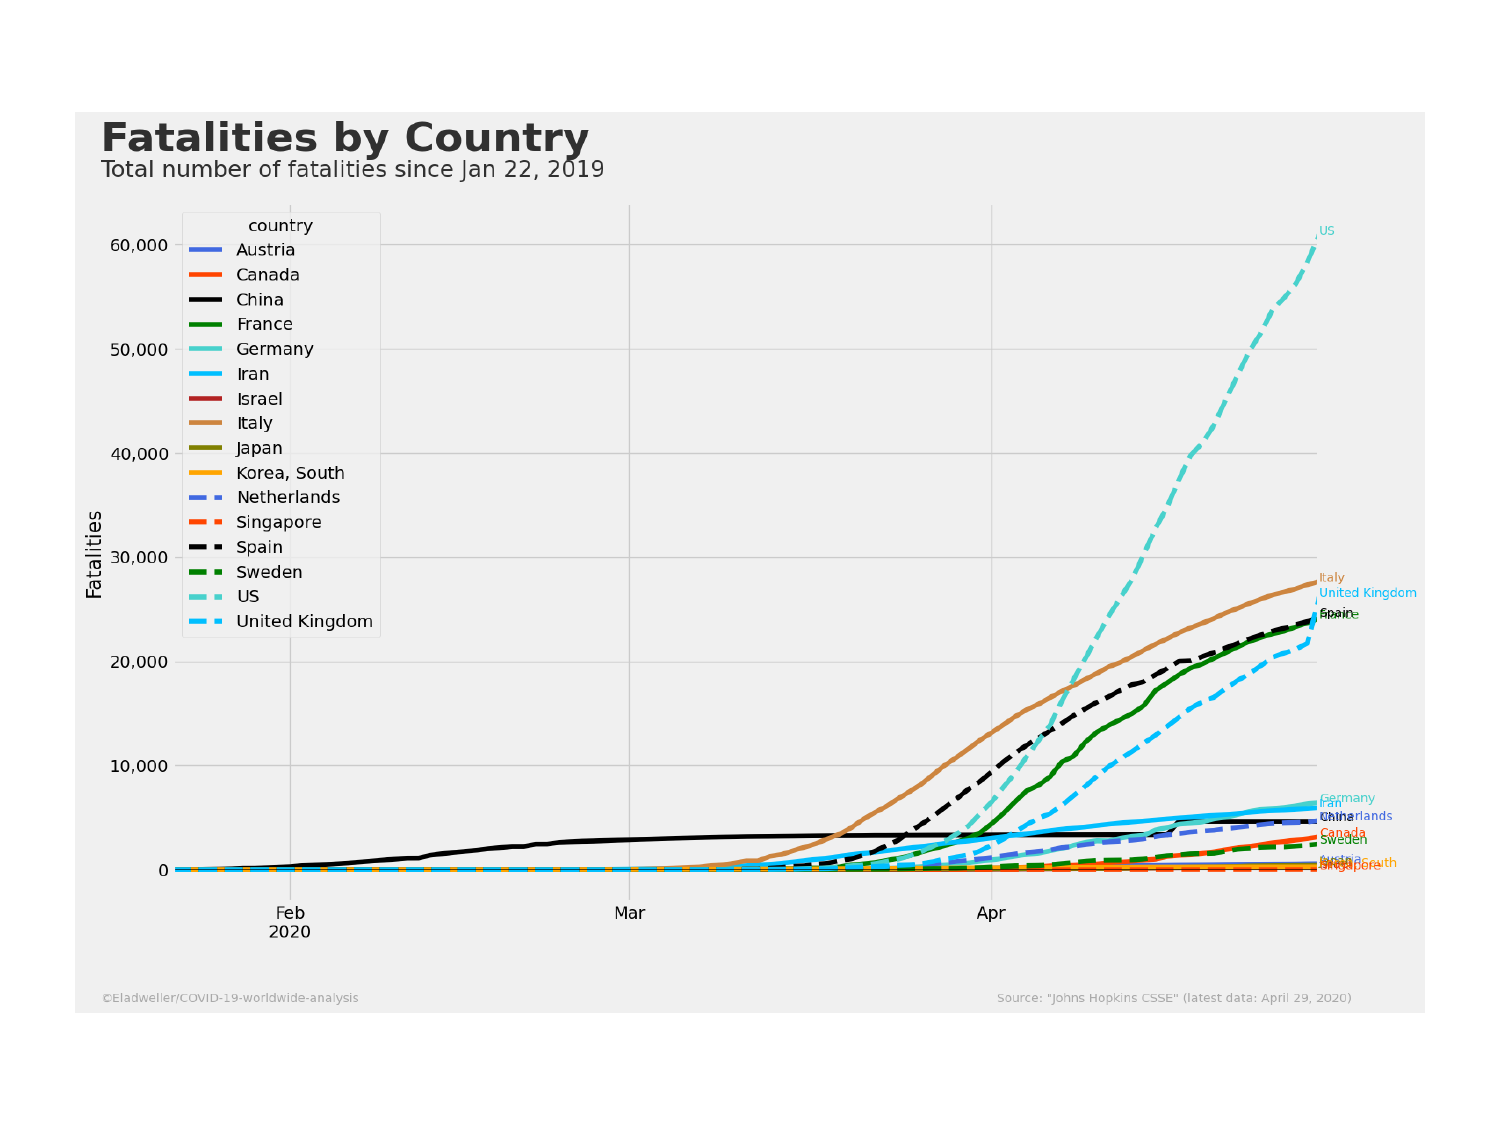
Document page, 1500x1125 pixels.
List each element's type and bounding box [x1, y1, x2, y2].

picture [74, 112, 1426, 1013]
